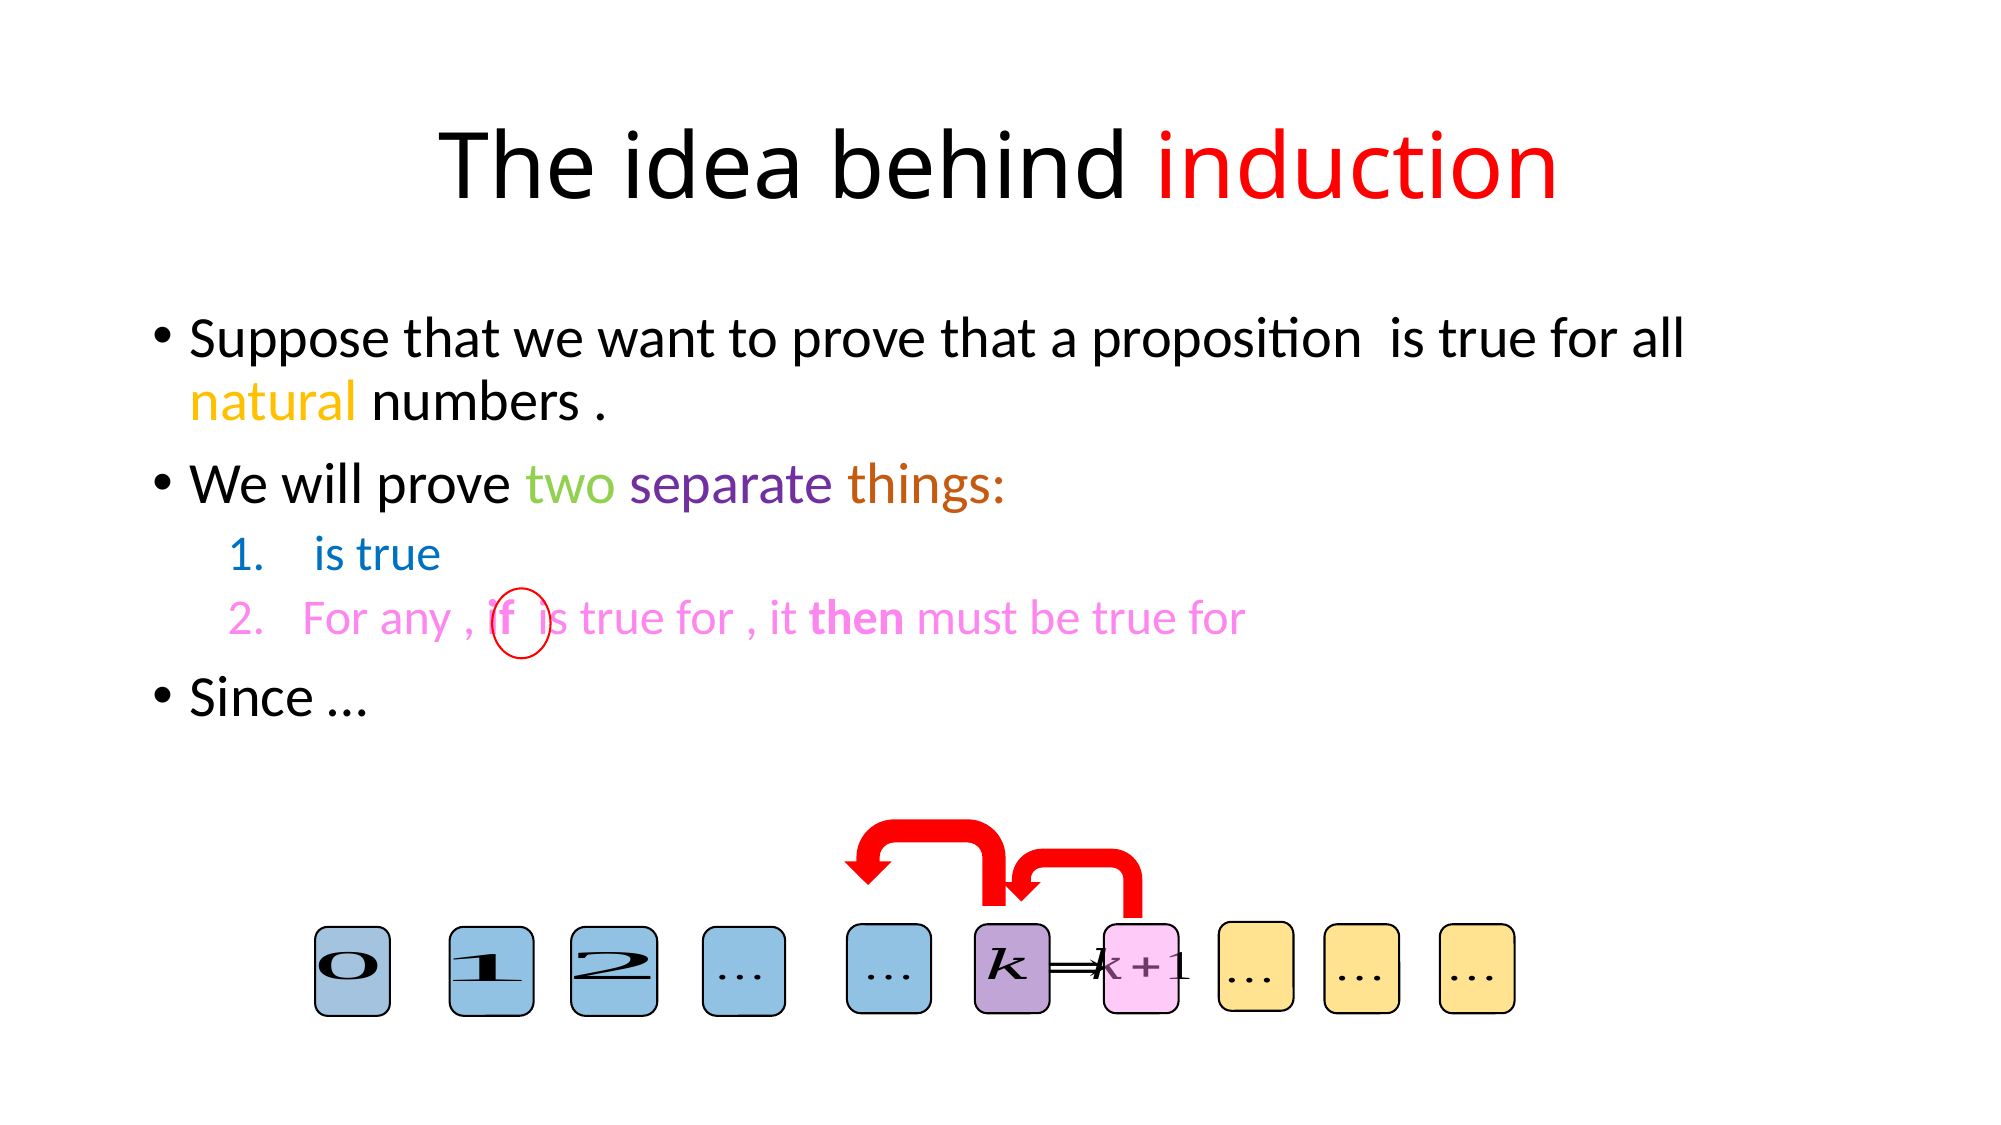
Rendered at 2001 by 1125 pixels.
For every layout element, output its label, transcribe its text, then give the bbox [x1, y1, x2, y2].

text_box [1323, 923, 1401, 1015]
text_box [1217, 920, 1295, 1012]
text_box [448, 925, 535, 1017]
text_box [491, 587, 552, 660]
text_box [314, 925, 391, 1017]
text_box [1102, 923, 1180, 1015]
title The idea behind induction [137, 59, 1863, 278]
text_box [845, 923, 933, 1015]
text_box [570, 925, 659, 1017]
text_box [973, 923, 1051, 1015]
text_box [1002, 848, 1143, 918]
text_box [1438, 923, 1516, 1015]
text_box [844, 819, 1006, 906]
text_box [701, 925, 787, 1017]
